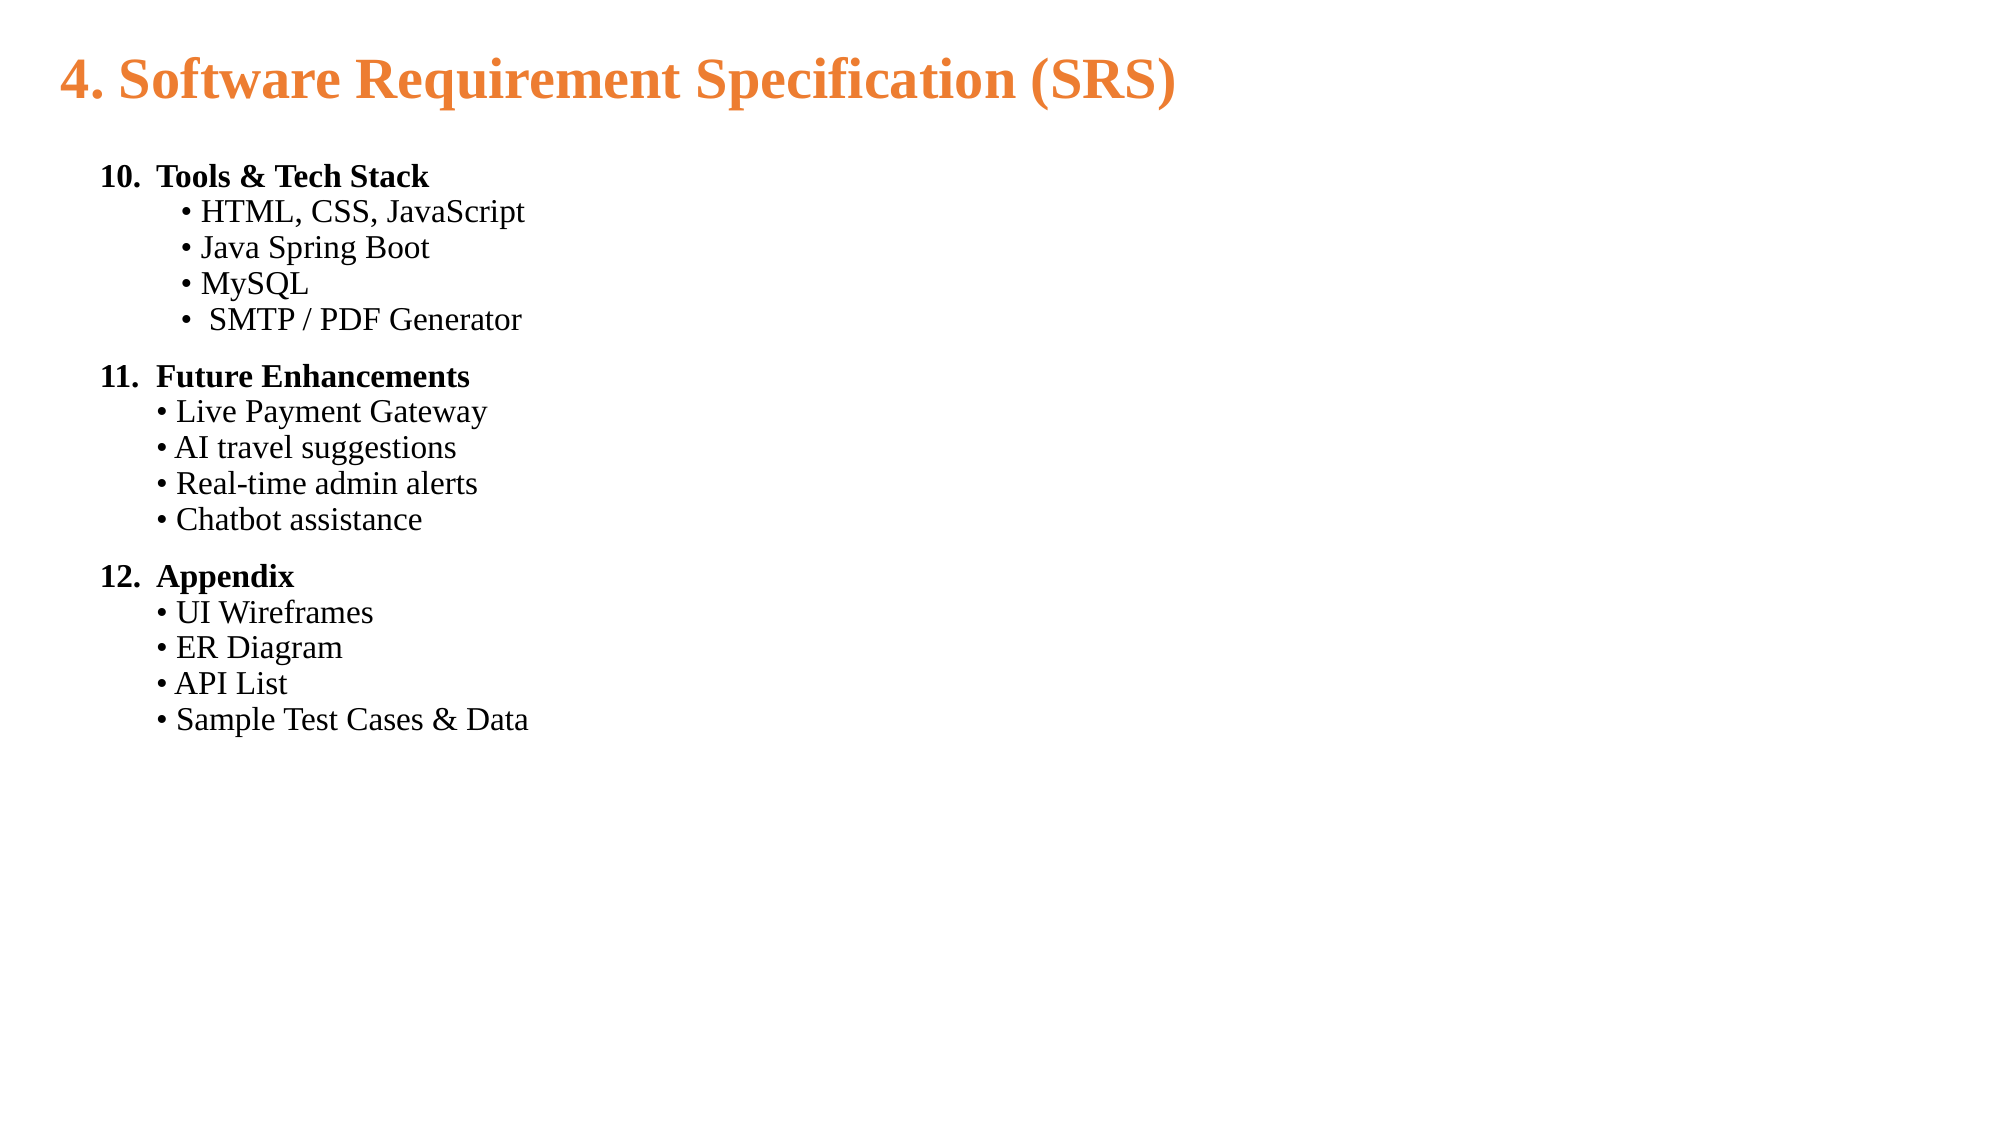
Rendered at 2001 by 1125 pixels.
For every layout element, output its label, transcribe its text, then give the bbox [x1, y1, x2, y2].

list Tools & Tech Stack • HTML, CSS, JavaScript • Java Spring Boot • MySQL • SMTP / PDF Generator Future Enhancements • Live Payment Gateway • AI travel suggestions • Real-time admin alerts • Chatbot assistance Appendix • UI Wireframes • ER Diagram • API List • Sample Test Cases & Data [84, 150, 1810, 1046]
title 4. Software Requirement Specification (SRS) [45, 21, 1771, 138]
